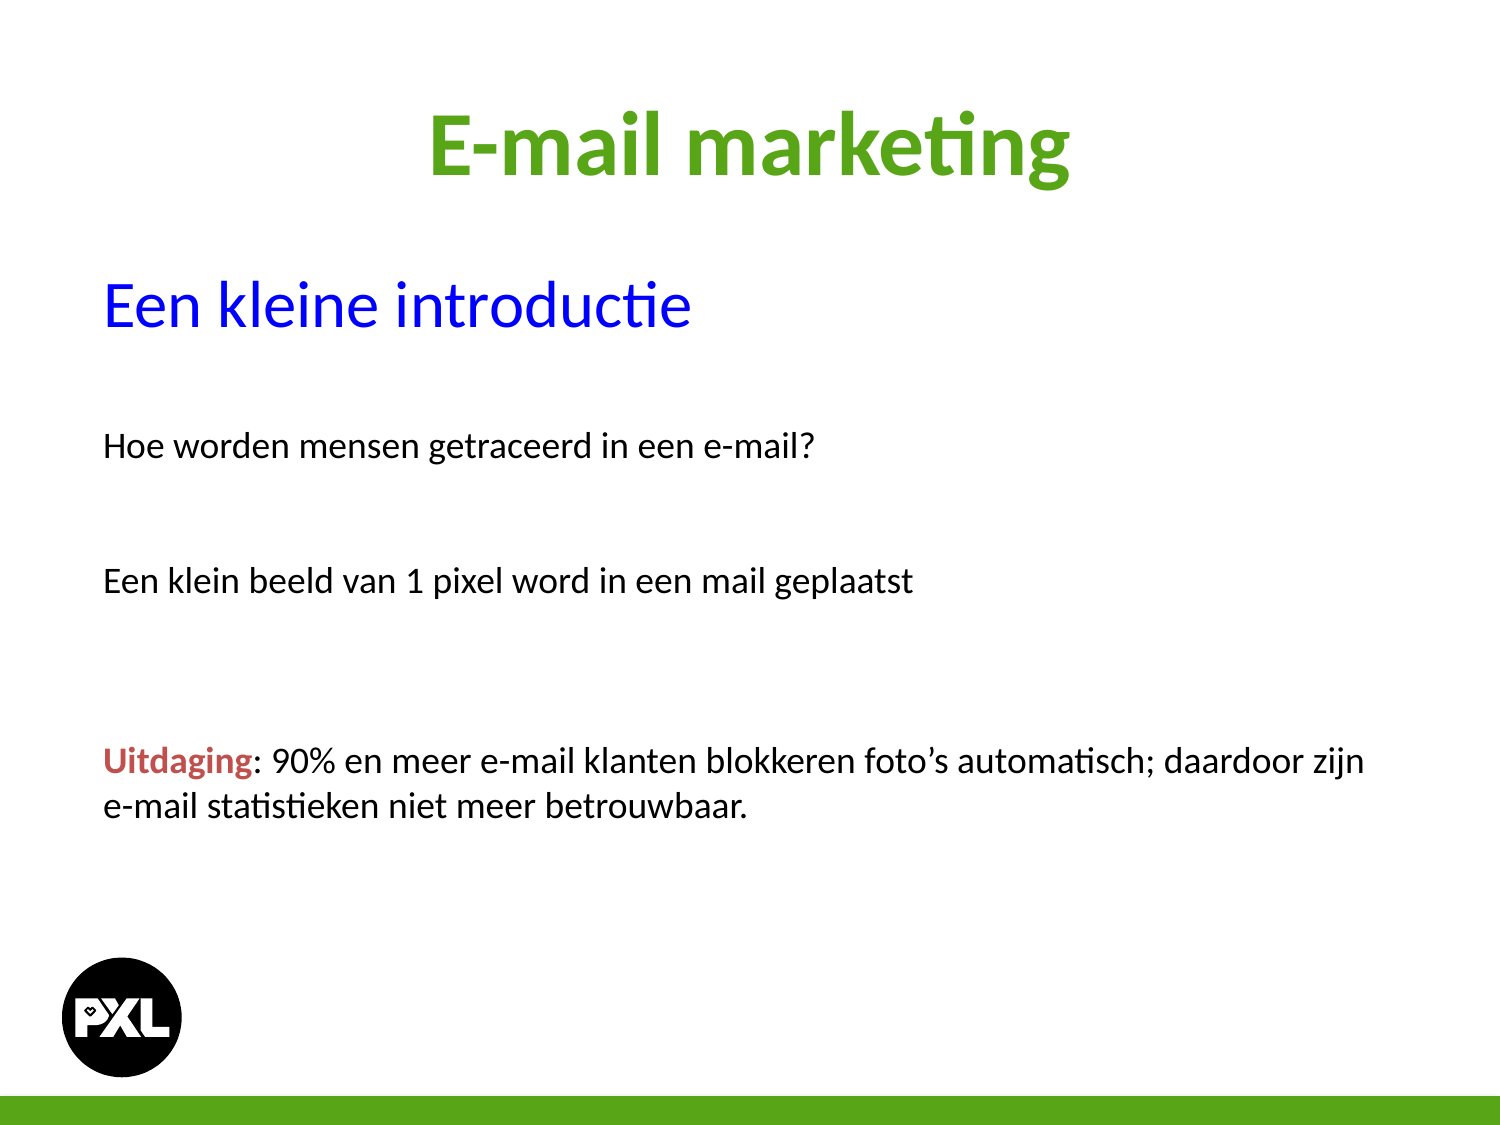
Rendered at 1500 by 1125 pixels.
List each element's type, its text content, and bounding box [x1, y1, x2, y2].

text_box Een kleine introductie Hoe worden mensen getraceerd in een e-mail? Een klein beeld van 1 pixel word in een mail geplaatst Uitdaging: 90% en meer e-mail klanten blokkeren foto’s automatisch; daardoor zijn e-mail statistieken niet meer betrouwbaar. [88, 253, 1388, 834]
title E-mail marketing [75, 45, 1425, 233]
